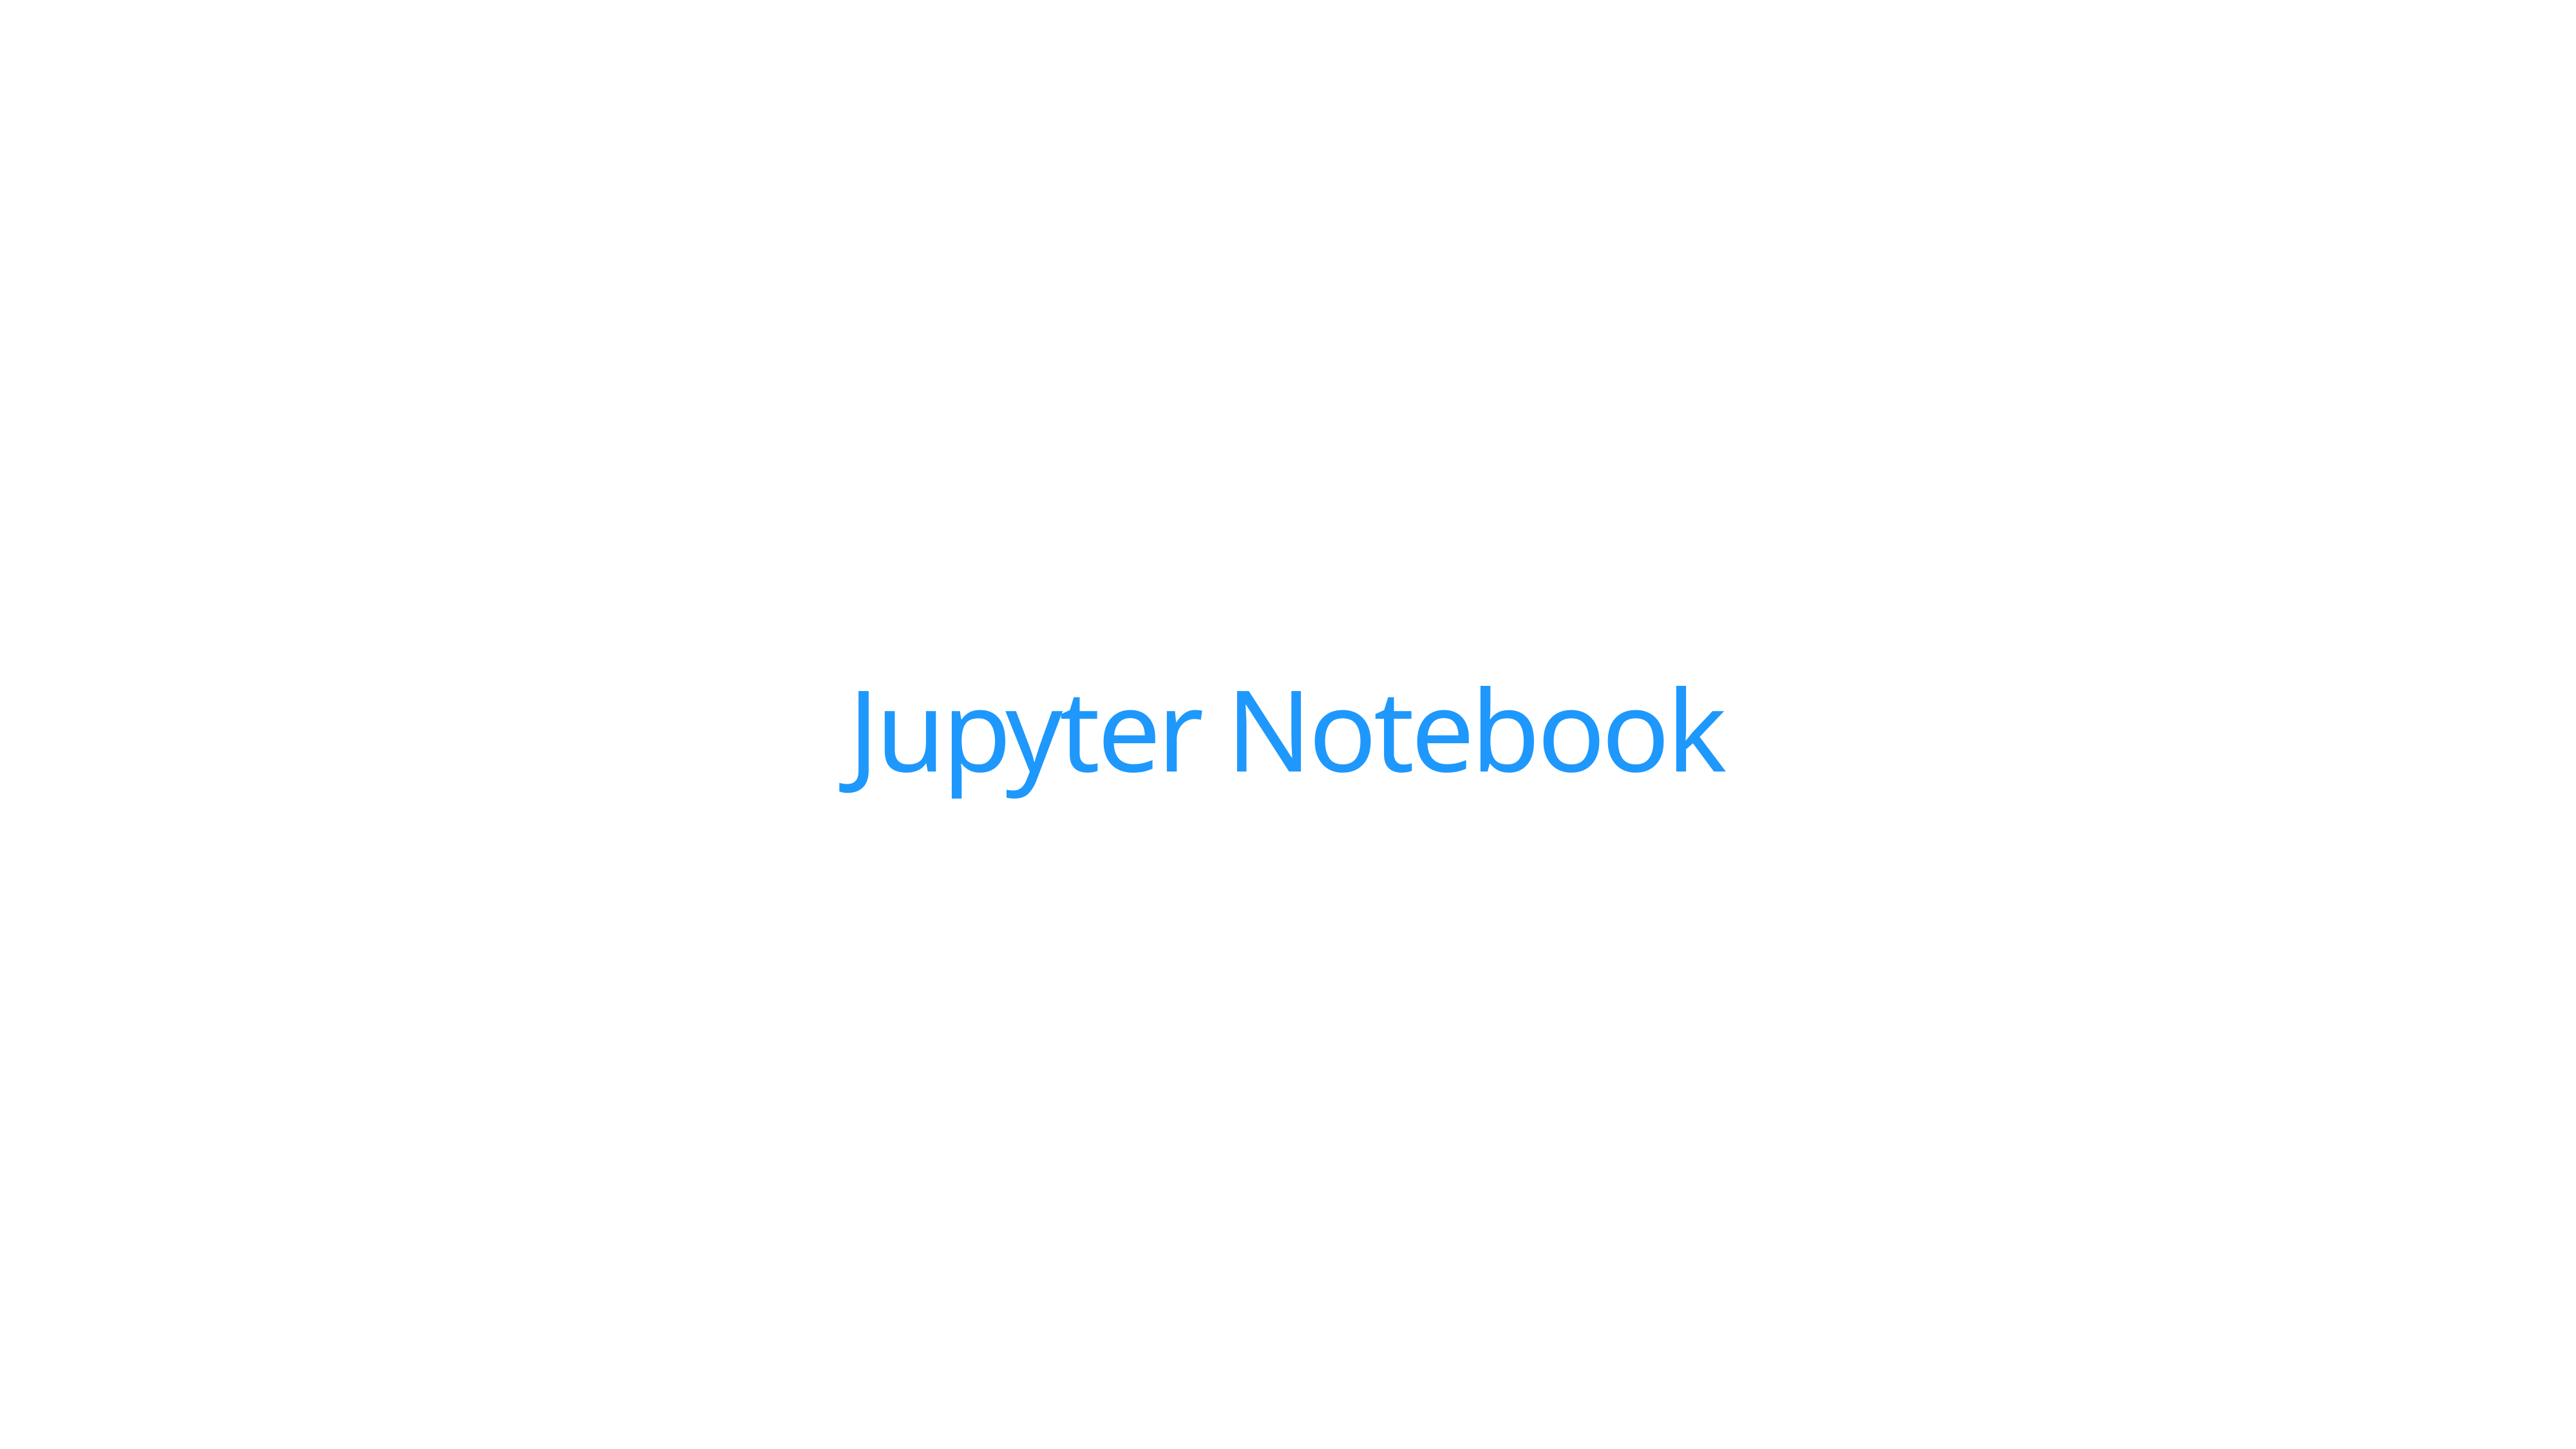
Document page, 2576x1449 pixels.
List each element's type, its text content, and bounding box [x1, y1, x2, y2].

list Jupyter Notebook [133, 520, 2443, 934]
